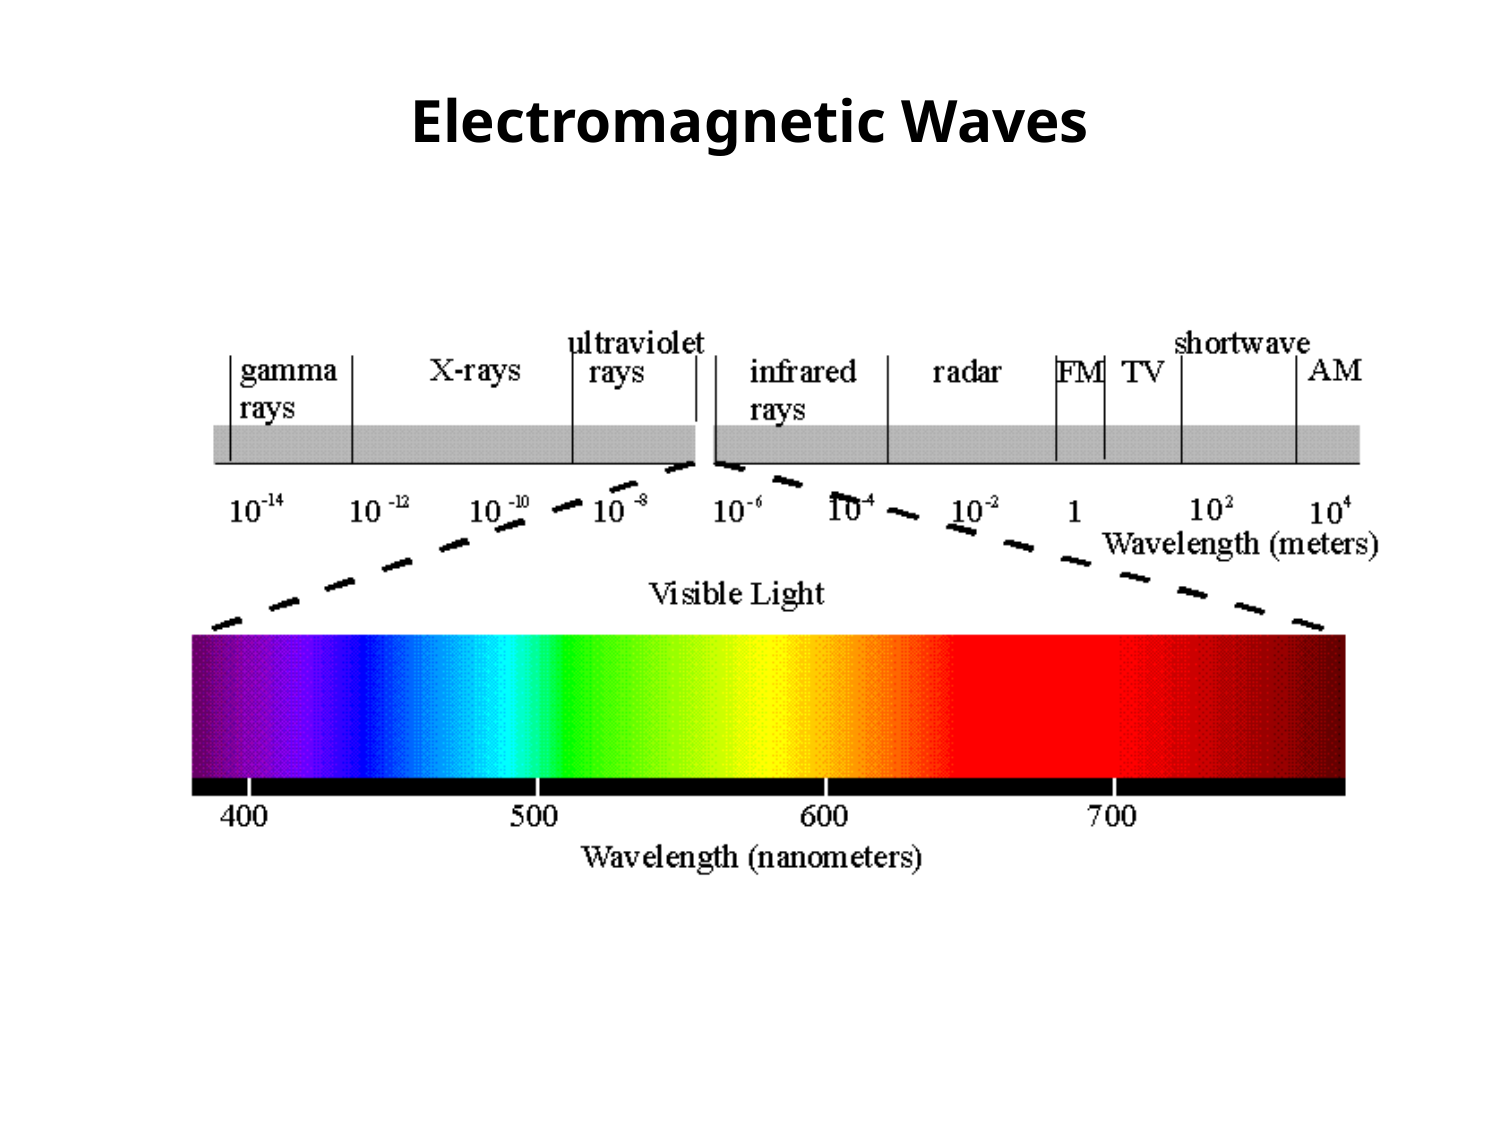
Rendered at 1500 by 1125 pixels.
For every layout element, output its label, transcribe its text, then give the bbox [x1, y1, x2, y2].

title Electromagnetic Waves [112, 24, 1388, 213]
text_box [178, 319, 1380, 1004]
